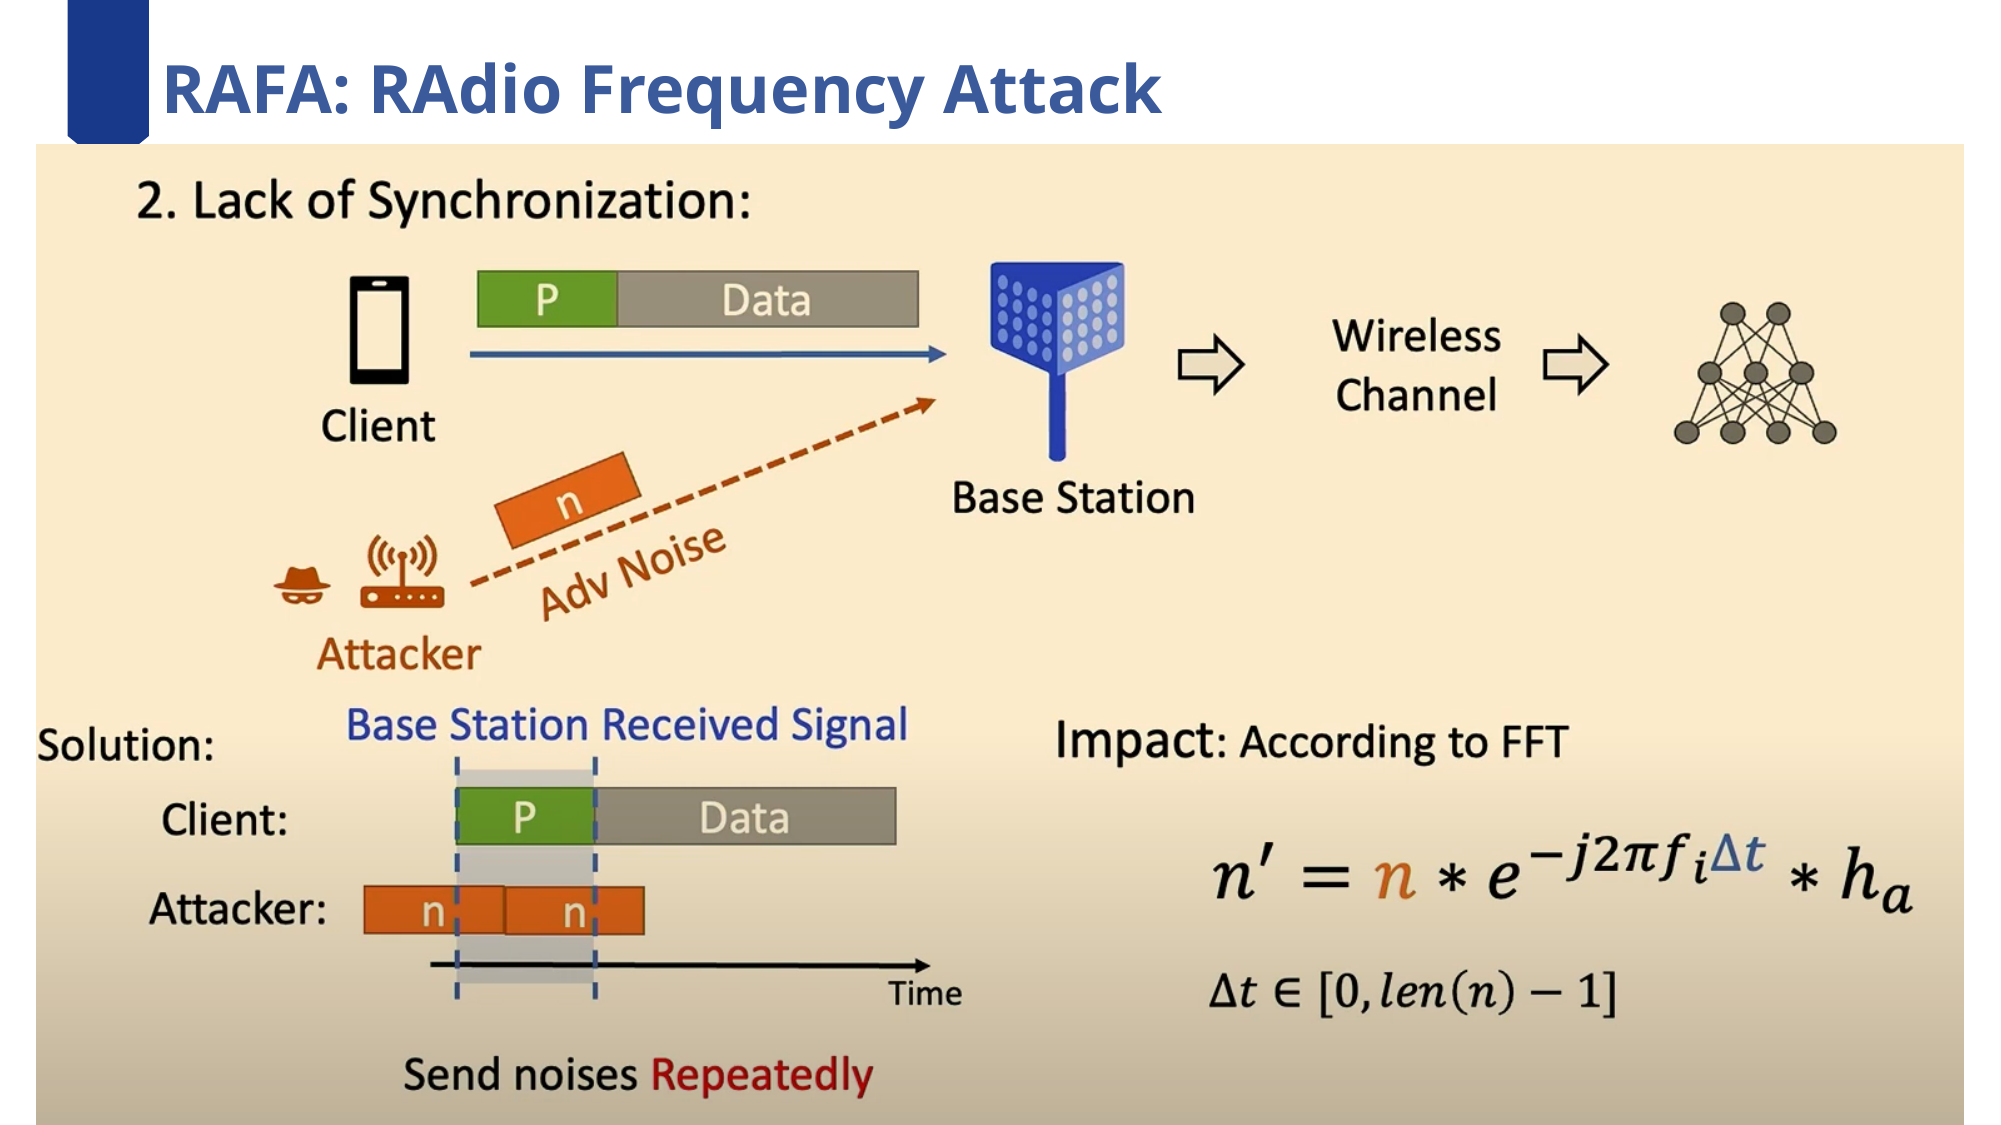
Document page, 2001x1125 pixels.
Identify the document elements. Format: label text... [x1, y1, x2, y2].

title RAFA: RAdio Frequency Attack [161, 22, 1502, 144]
picture [36, 144, 1964, 1125]
